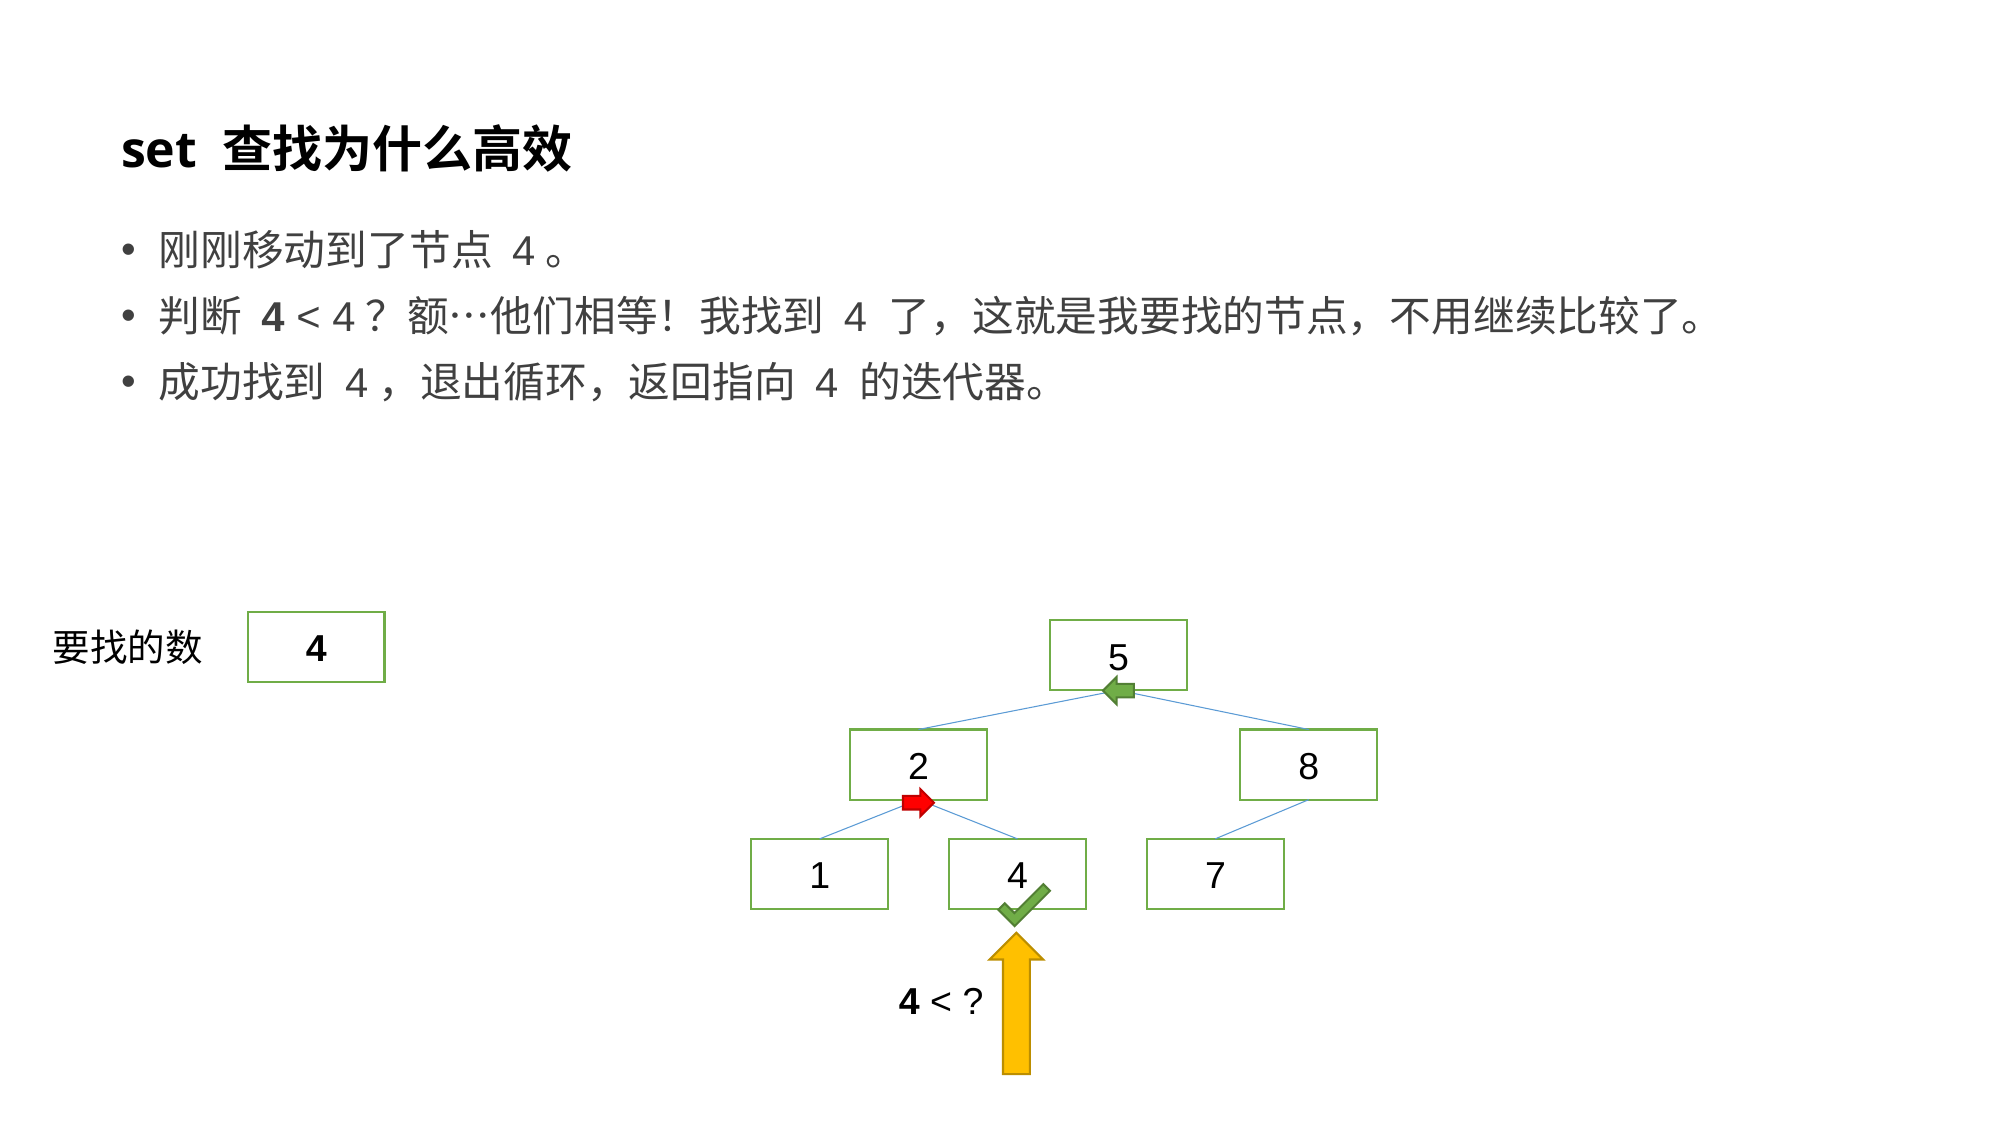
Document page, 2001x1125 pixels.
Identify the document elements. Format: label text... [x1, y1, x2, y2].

text_box 要找的数 [37, 616, 218, 677]
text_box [1215, 799, 1309, 839]
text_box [1118, 690, 1309, 730]
text_box [1102, 674, 1135, 690]
text_box 8 [1239, 728, 1378, 801]
text_box 2 [849, 728, 988, 799]
text_box [901, 786, 932, 799]
text_box 4 [948, 838, 1087, 910]
list 刚刚移动到了节点 4。 判断 4 < 4？额…他们相等！我找到 4 了，这就是我要找的节点，不用继续比较了。 成功找到 4，退出循环，返回指向 4 的迭代器。 [106, 222, 1921, 936]
text_box 5 [1049, 619, 1188, 690]
text_box [996, 882, 1052, 928]
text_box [819, 799, 918, 839]
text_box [918, 799, 1018, 839]
text_box 7 [1146, 838, 1285, 910]
text_box [987, 931, 1046, 1076]
text_box 1 [750, 838, 889, 910]
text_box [918, 690, 1118, 730]
text_box 4 < ? [884, 969, 999, 1030]
title set 查找为什么高效 [106, 42, 1832, 222]
text_box 4 [247, 611, 386, 683]
